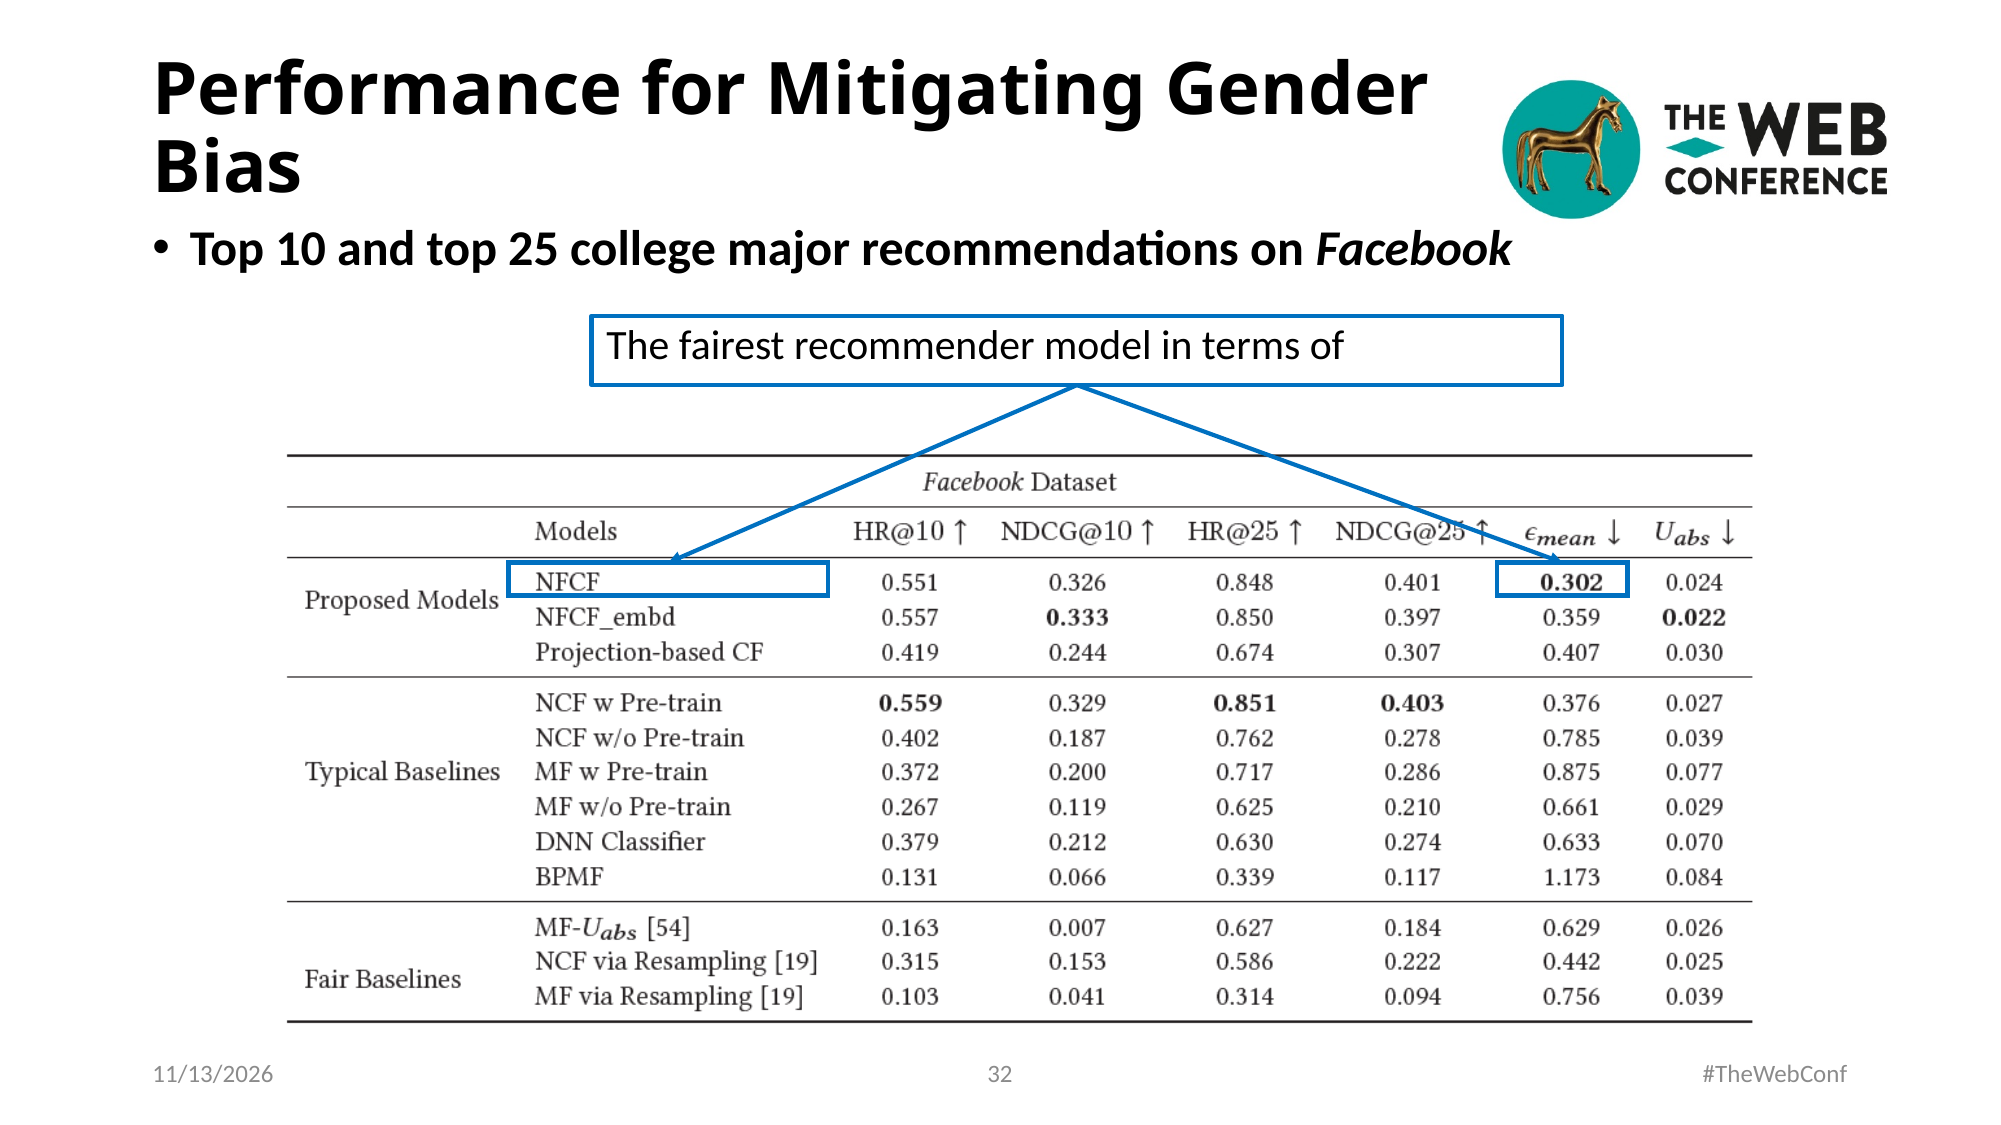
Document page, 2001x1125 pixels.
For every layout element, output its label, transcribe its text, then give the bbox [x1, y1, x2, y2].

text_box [668, 385, 1076, 563]
picture [282, 448, 1759, 1027]
slide_number #TheWebConf [1412, 1042, 1863, 1103]
text_box Top 10 and top 25 college major recommendations on Facebook [137, 214, 1759, 287]
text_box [1076, 385, 1563, 563]
footer 32 [662, 1042, 1338, 1103]
picture [1498, 59, 1930, 240]
title Performance for Mitigating Gender Bias [137, 44, 1498, 214]
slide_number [137, 1042, 588, 1103]
